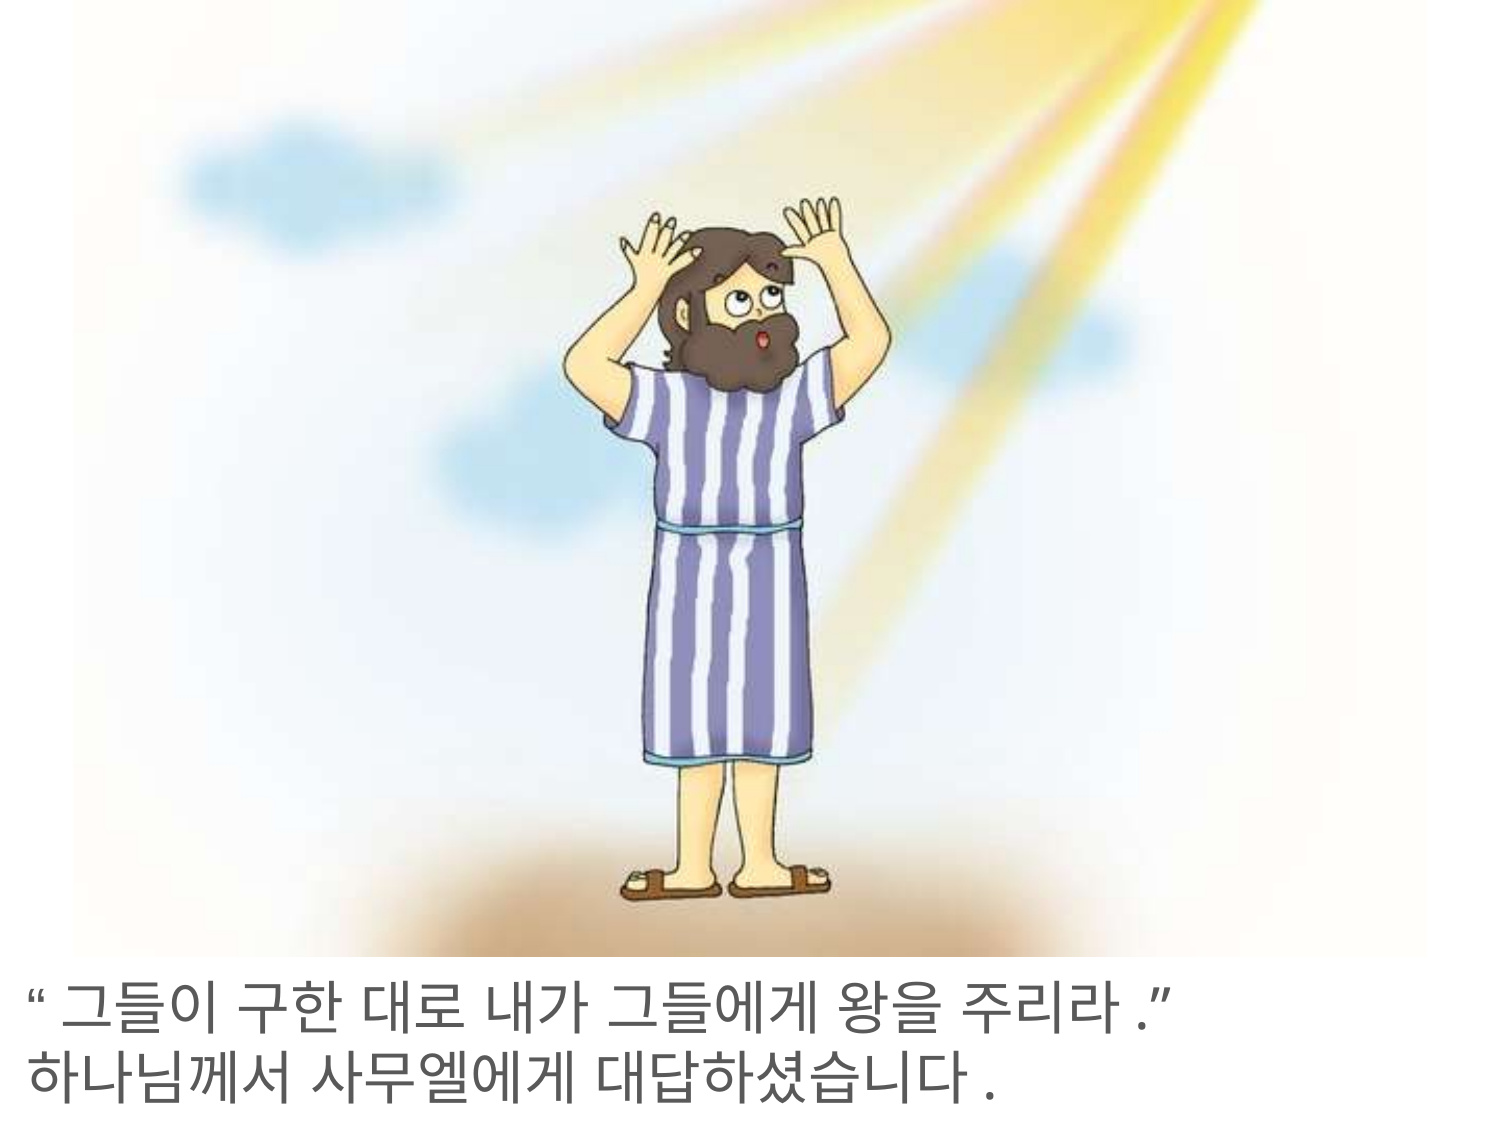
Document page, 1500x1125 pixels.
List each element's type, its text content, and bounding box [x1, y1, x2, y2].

picture [72, 0, 1427, 957]
text_box “그들이 구한 대로 내가 그들에게 왕을 주리라.” 하나님께서 사무엘에게 대답하셨습니다. [11, 964, 1483, 1119]
